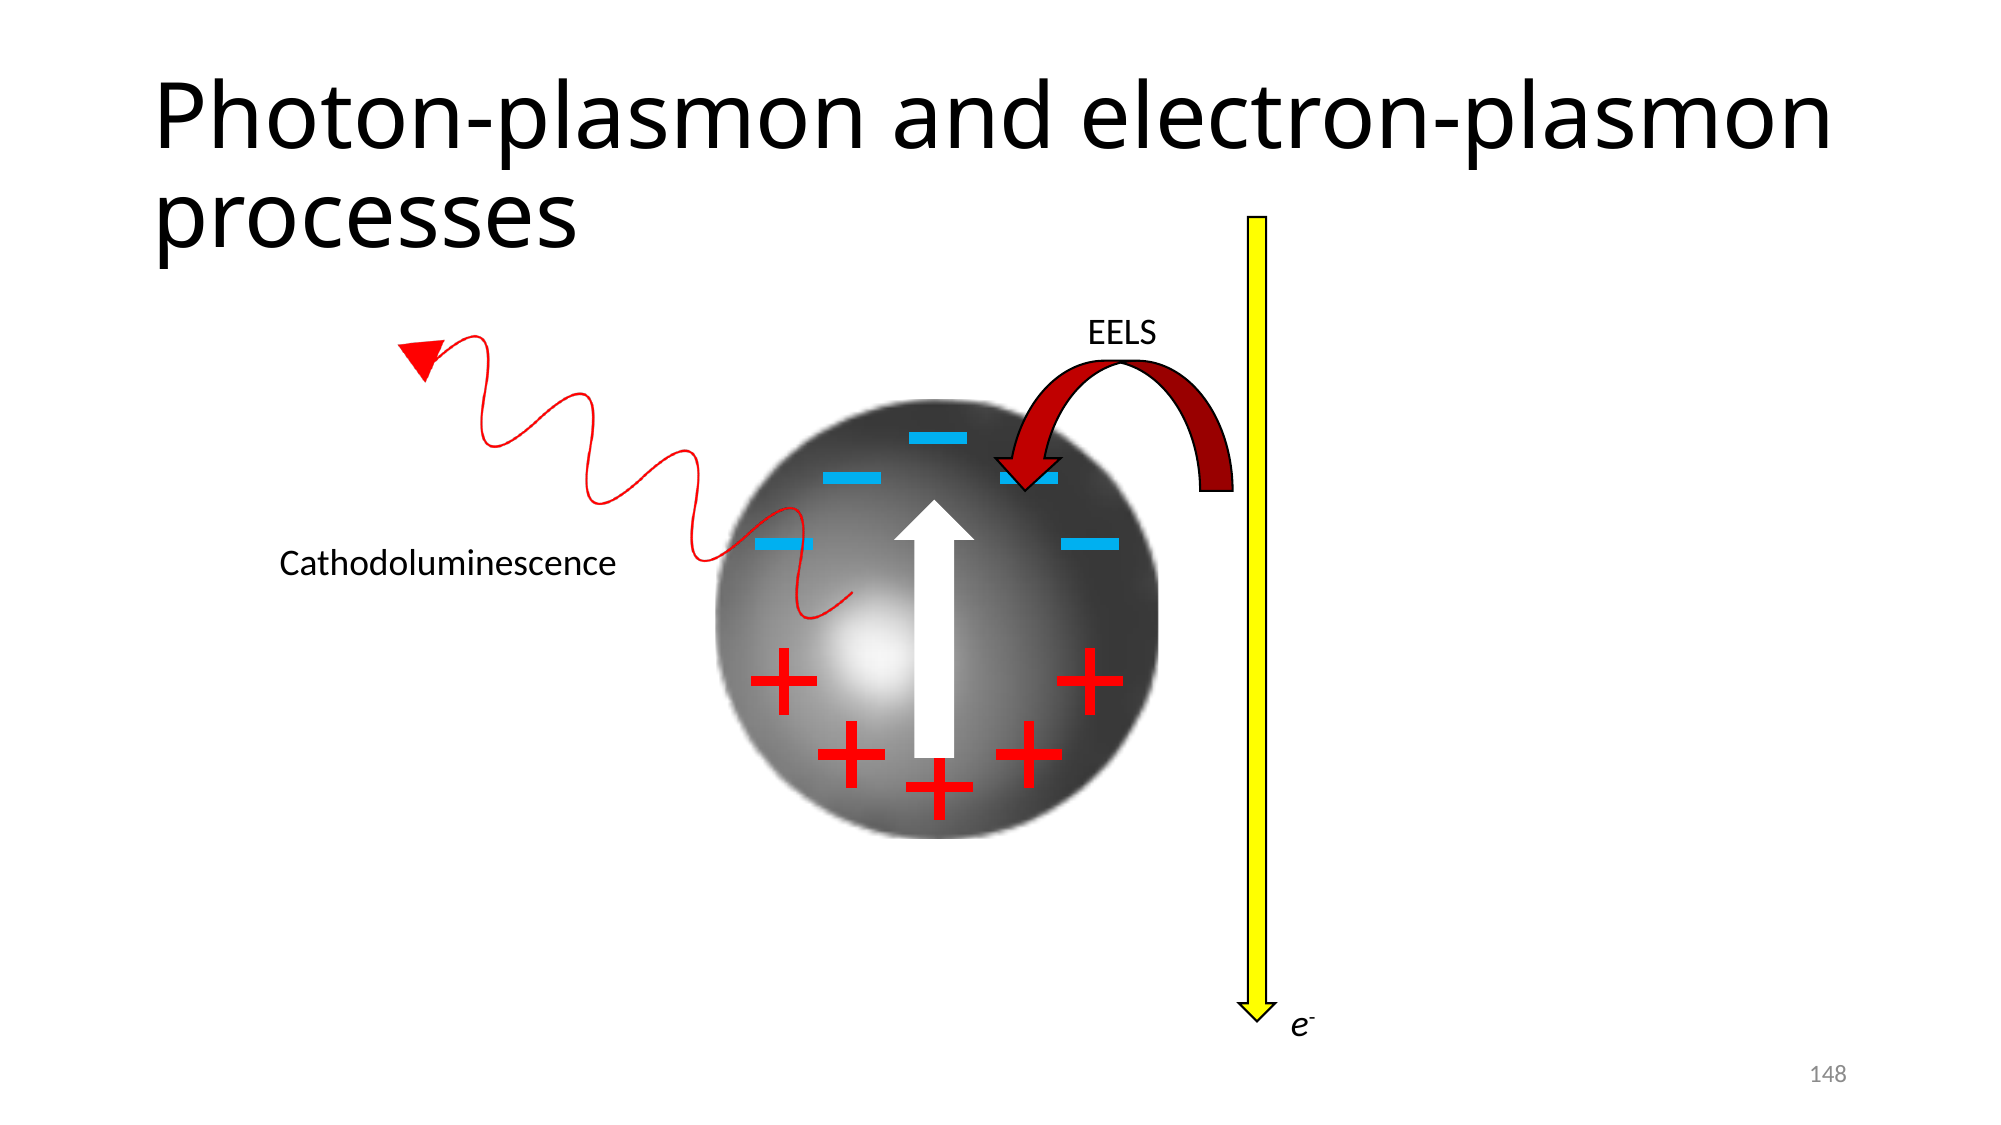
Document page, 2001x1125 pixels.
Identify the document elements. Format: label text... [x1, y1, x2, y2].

text_box e- [1276, 991, 1331, 1051]
picture [456, 243, 1159, 839]
text_box [1236, 215, 1276, 1023]
text_box EELS [1072, 299, 1172, 360]
slide_number 147 [1412, 1042, 1863, 1103]
title Photon-plasmon and electron-plasmon processes [137, 59, 1863, 278]
text_box [1035, 360, 1234, 492]
text_box Cathodoluminescence [264, 530, 456, 591]
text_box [746, 417, 1128, 819]
